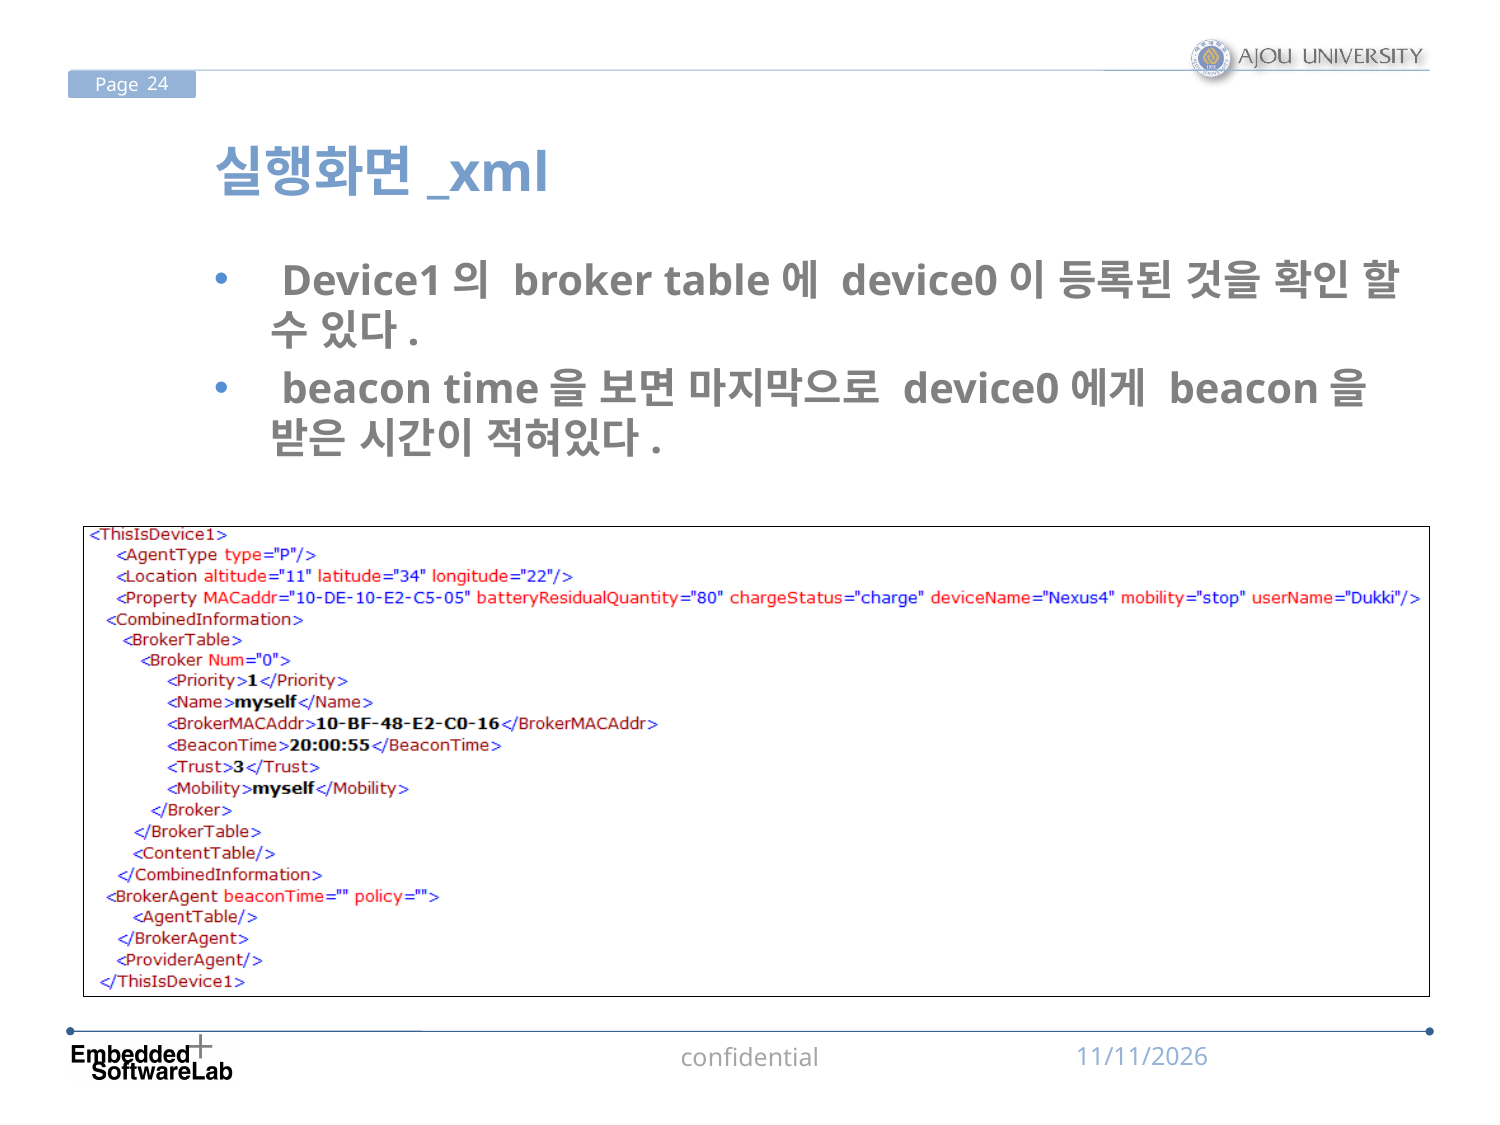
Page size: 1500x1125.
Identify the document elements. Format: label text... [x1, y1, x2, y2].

list Device1의 broker table에 device0이 등록된 것을 확인 할 수 있다. beacon time을 보면 마지막으로 device0에게 beacon을 받은 시간이 적혀있다. [199, 246, 1430, 525]
picture [82, 525, 1430, 997]
title 실행화면_xml [199, 133, 1430, 207]
picture [70, 1032, 235, 1086]
